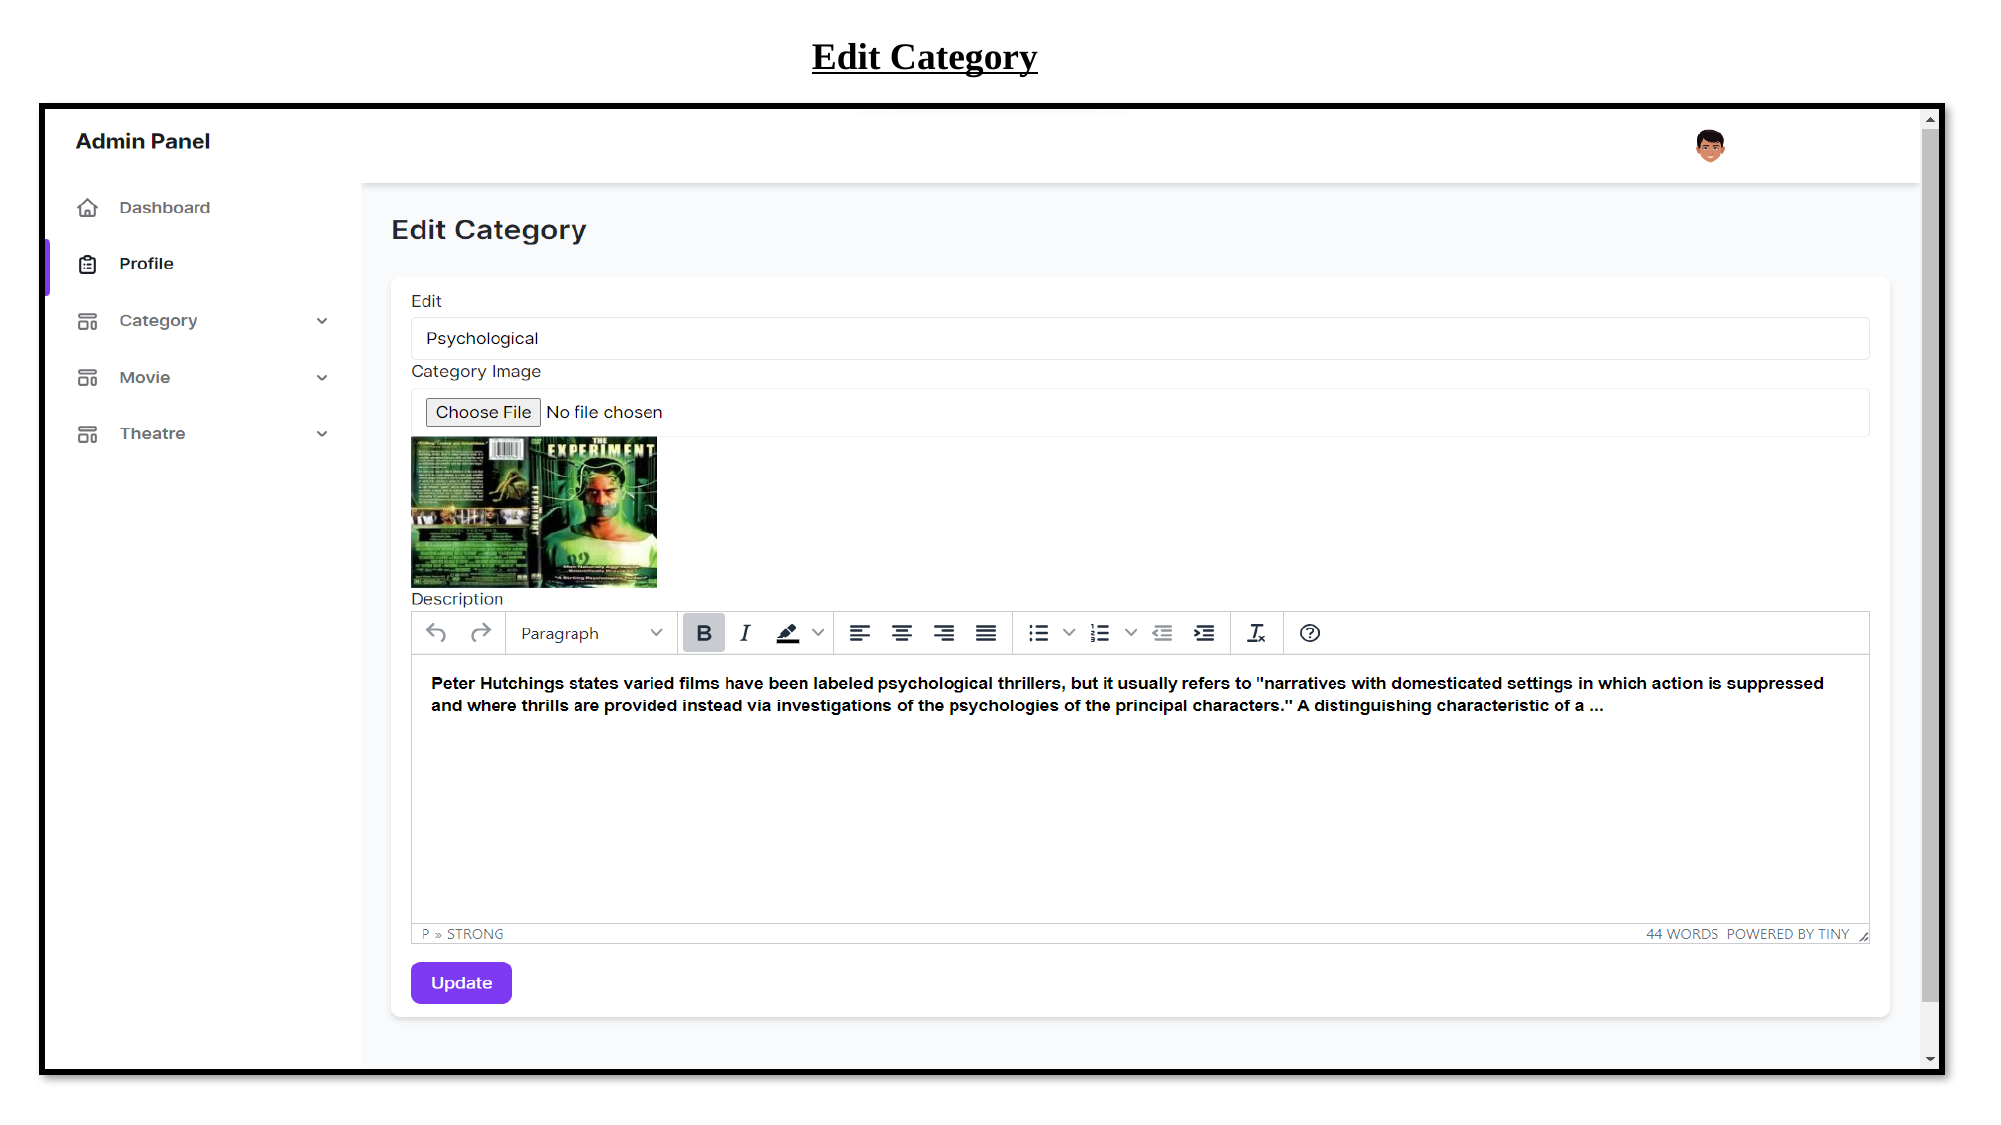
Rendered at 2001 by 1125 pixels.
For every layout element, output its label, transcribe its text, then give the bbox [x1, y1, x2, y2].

picture [45, 109, 1939, 1069]
text_box Edit Category [654, 24, 1196, 85]
